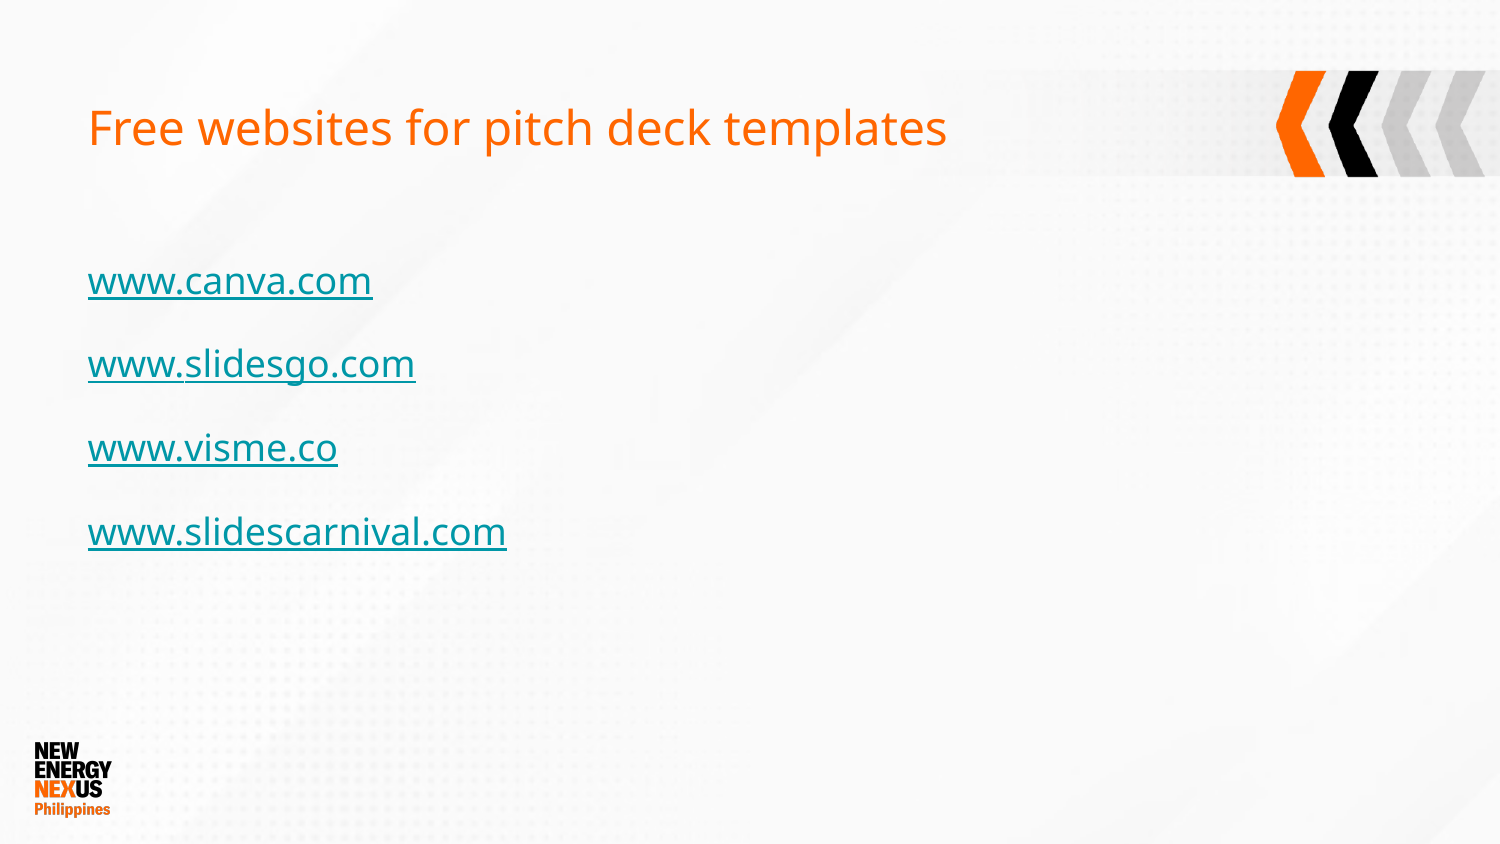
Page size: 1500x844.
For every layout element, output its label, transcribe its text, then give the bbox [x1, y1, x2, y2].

list www.canva.com www.slidesgo.com www.visme.co www.slidescarnival.com [72, 234, 1390, 734]
title Free websites for pitch deck templates [72, 82, 1390, 171]
picture [34, 741, 113, 821]
picture [821, 70, 1500, 183]
